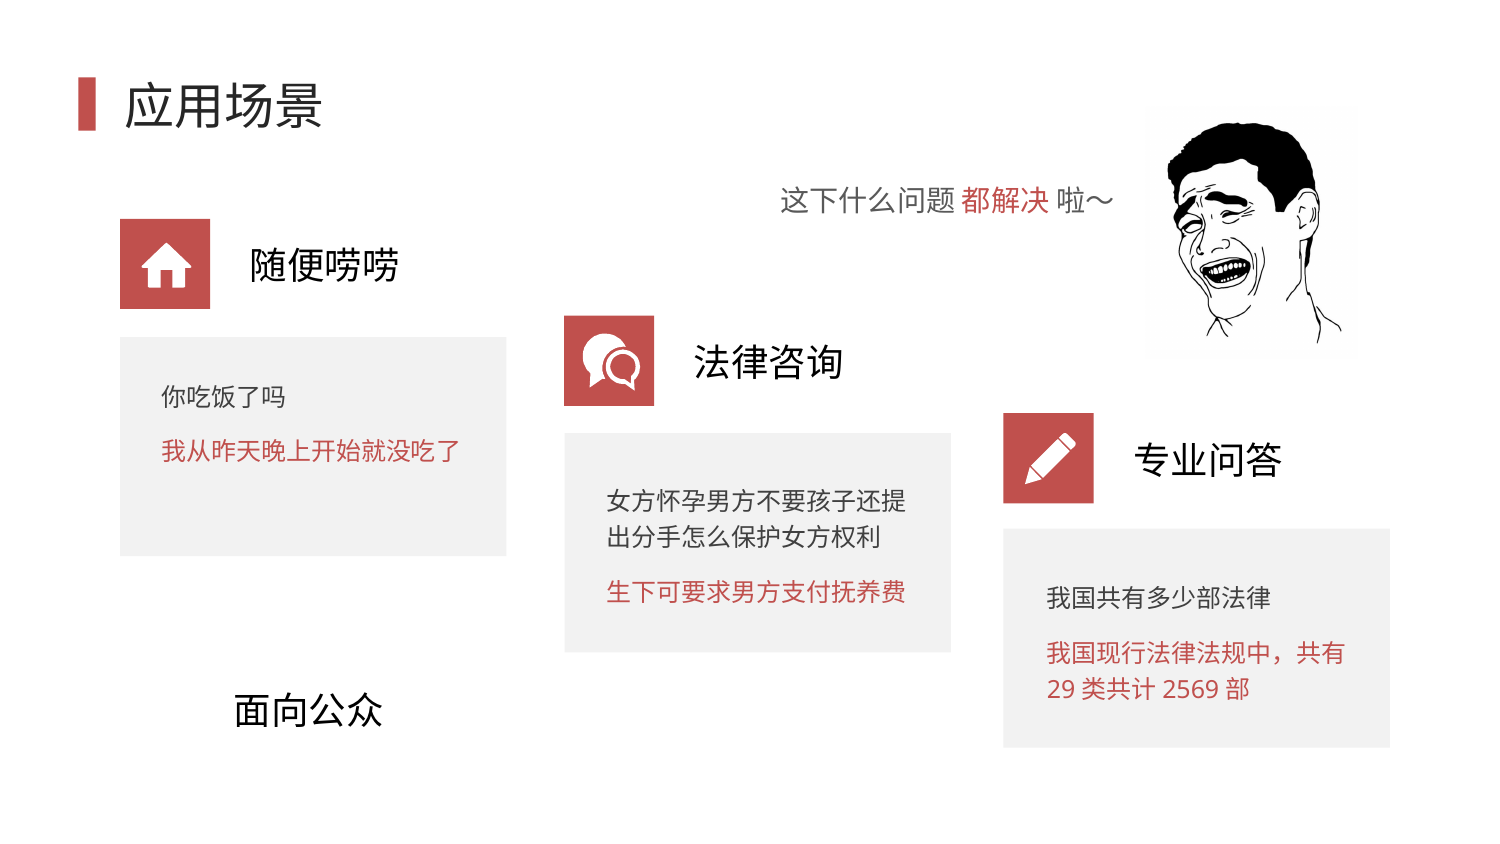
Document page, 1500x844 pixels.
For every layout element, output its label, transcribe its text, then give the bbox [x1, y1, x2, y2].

text_box [1003, 413, 1094, 504]
title 应用场景 [75, 33, 1425, 175]
text_box [564, 315, 655, 406]
text_box [605, 349, 641, 391]
text_box [1001, 526, 1392, 750]
text_box [120, 218, 211, 309]
picture [1145, 106, 1358, 359]
text_box 这下什么问题 都解决 啦～ [765, 167, 1130, 225]
text_box [118, 335, 508, 558]
text_box 你吃饭了吗 我从昨天晚上开始就没吃了 [146, 367, 482, 528]
text_box [76, 75, 98, 133]
text_box 面向公众 [218, 679, 399, 740]
text_box [141, 242, 192, 288]
text_box [582, 333, 626, 388]
text_box 法律咨询 [679, 331, 859, 392]
text_box [1024, 433, 1076, 485]
text_box 专业问答 [1118, 429, 1299, 490]
text_box 我国共有多少部法律 我国现行法律法规中，共有29类共计2569部 [1032, 569, 1367, 711]
text_box [562, 431, 953, 654]
text_box 随便唠唠 [235, 235, 415, 295]
text_box 女方怀孕男方不要孩子还提出分手怎么保护女方权利 生下可要求男方支付抚养费 [592, 472, 927, 614]
